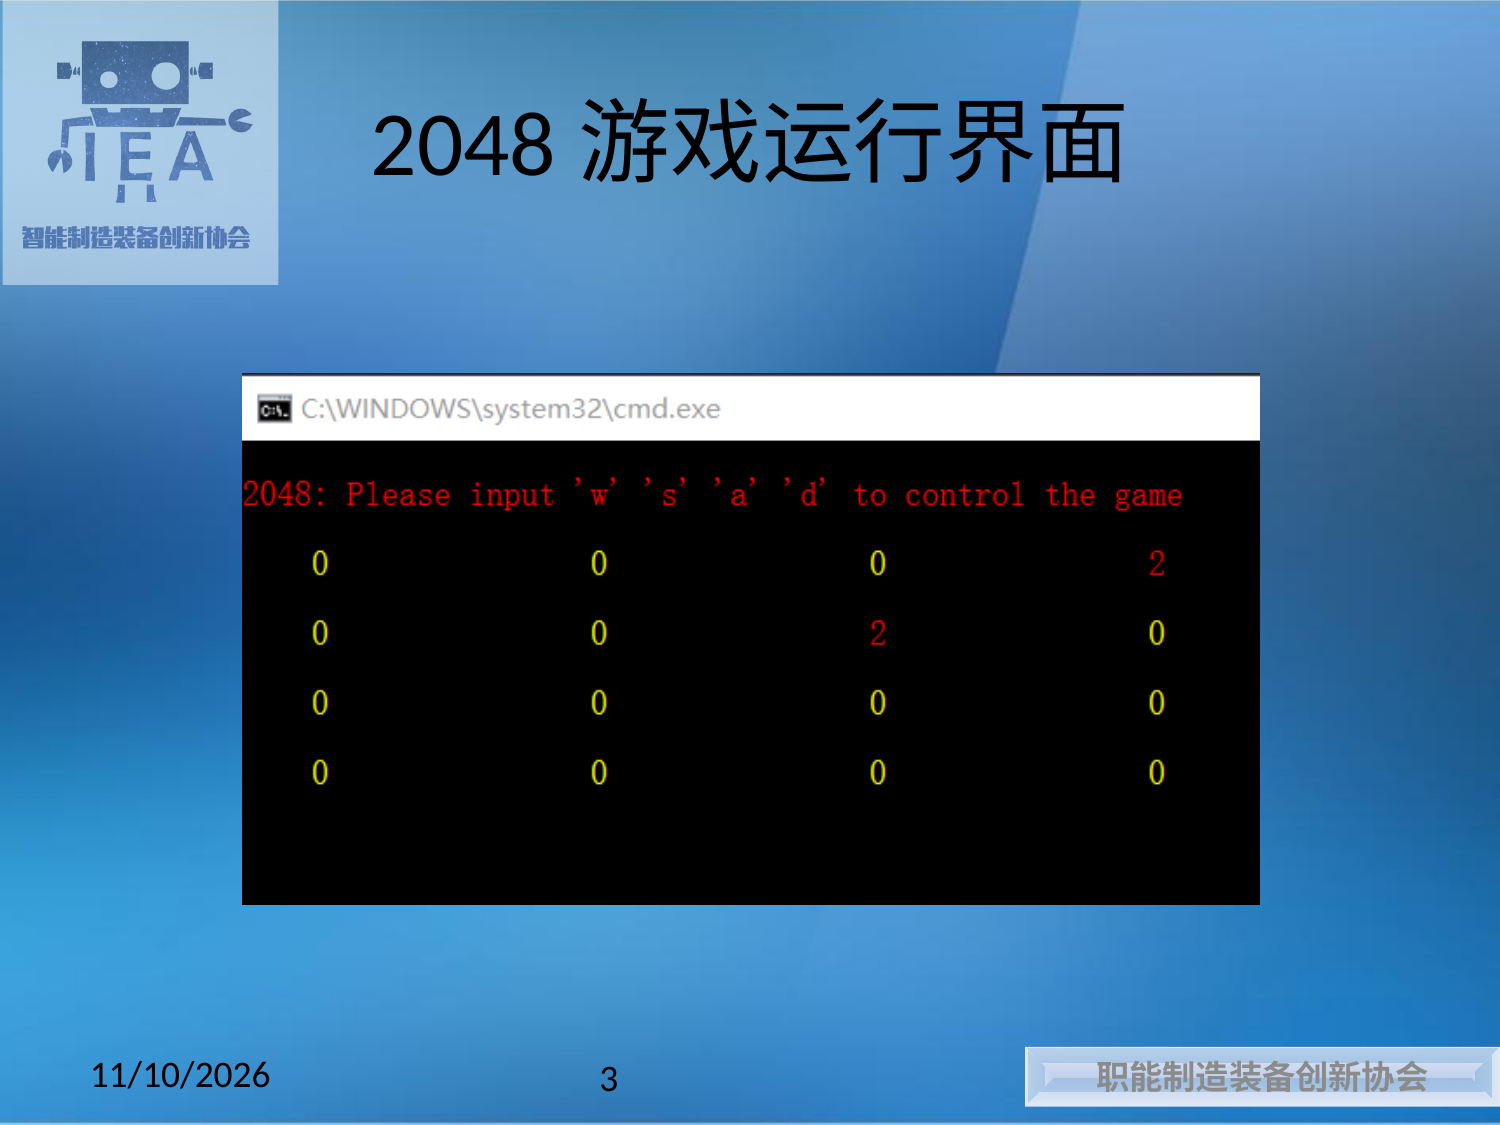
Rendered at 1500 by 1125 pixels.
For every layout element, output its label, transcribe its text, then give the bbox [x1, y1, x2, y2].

title 2048游戏运行界面 [75, 45, 1425, 233]
footer 职能制造装备创新协会 [1025, 1046, 1500, 1107]
picture [0, 0, 1500, 1125]
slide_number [75, 1042, 425, 1103]
slide_number 3 [584, 1046, 935, 1107]
